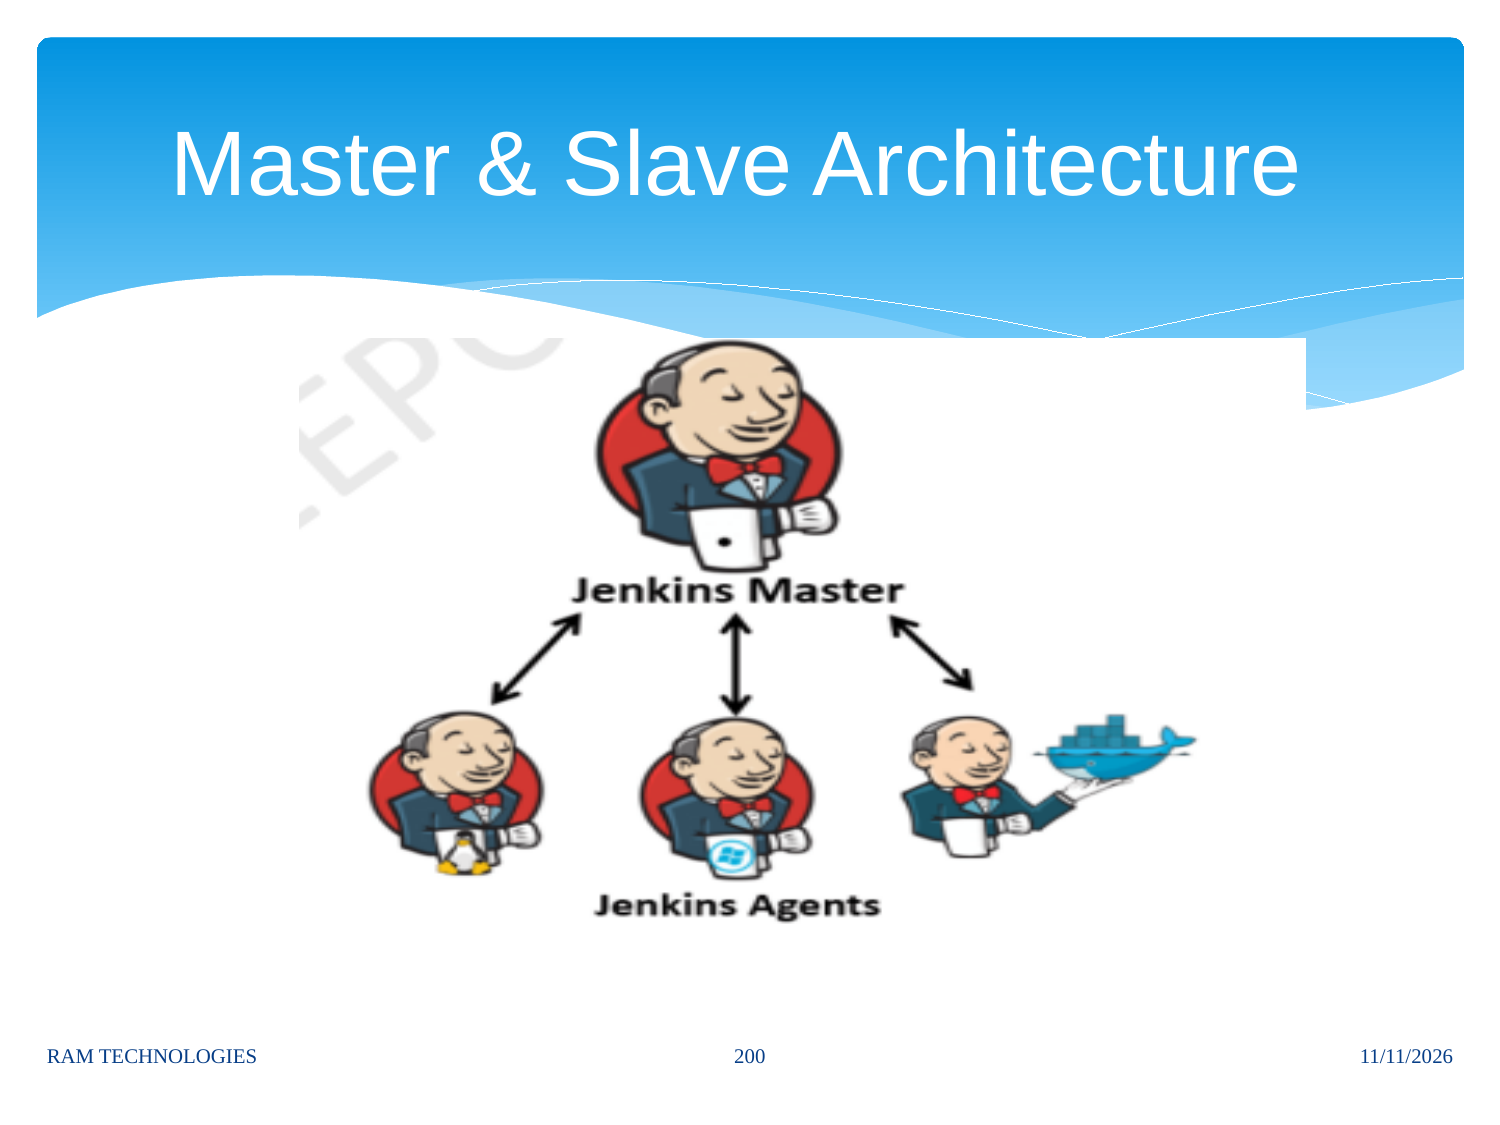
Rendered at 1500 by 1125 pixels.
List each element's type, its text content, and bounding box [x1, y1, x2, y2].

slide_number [847, 1025, 1469, 1086]
slide_number 200 [654, 1025, 846, 1086]
title Master & Slave Architecture [75, 55, 1425, 261]
footer RAM TECHNOLOGIES [31, 1025, 653, 1086]
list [299, 337, 1306, 937]
